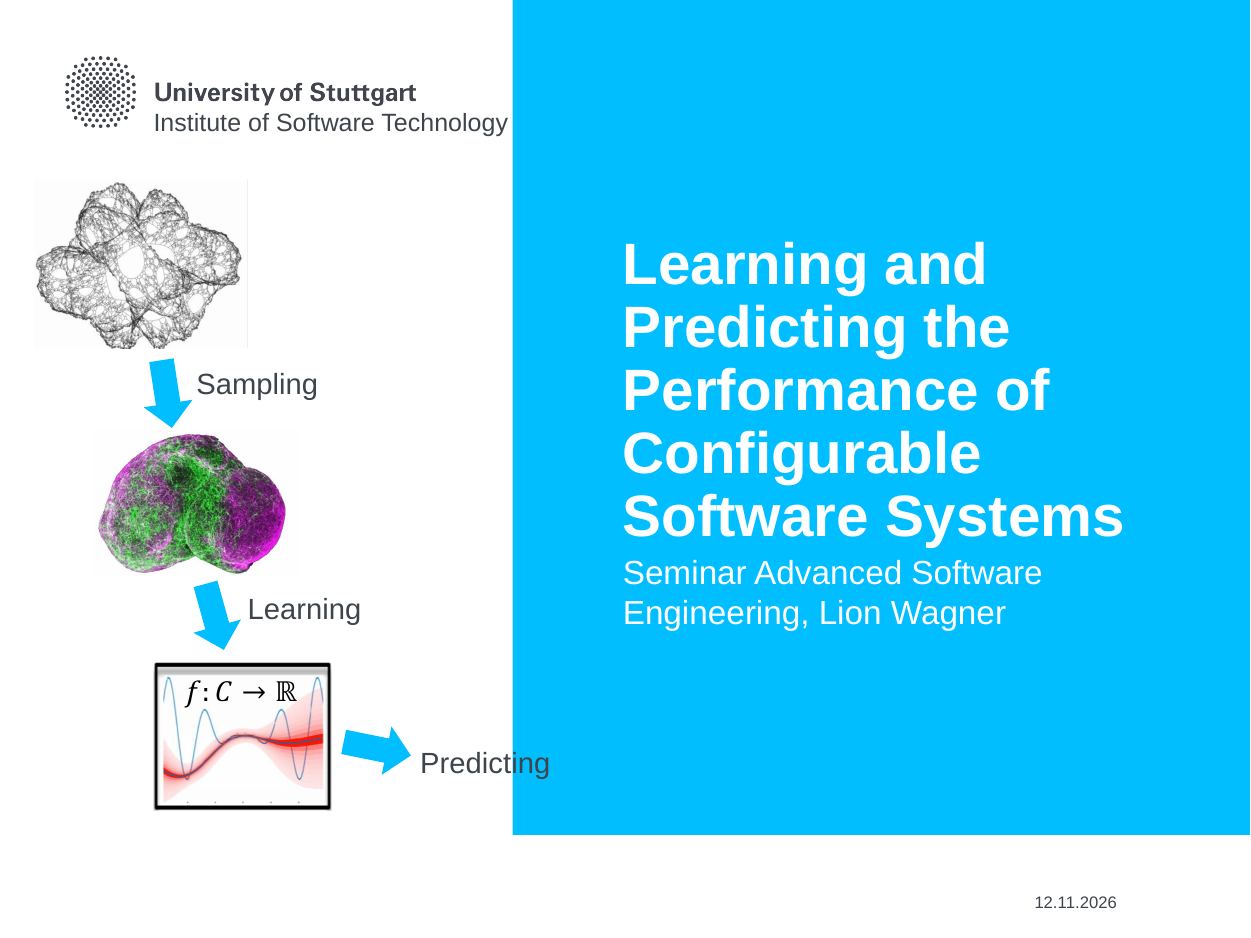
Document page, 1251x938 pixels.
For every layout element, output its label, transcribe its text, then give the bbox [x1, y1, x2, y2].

picture [153, 662, 333, 812]
text_box [340, 723, 413, 778]
picture [93, 429, 299, 575]
list Institute of Software Technology [153, 106, 641, 186]
text_box Predicting [420, 737, 557, 780]
title + [512, 0, 1250, 835]
text_box 04.07.2019 [1022, 888, 1174, 922]
picture [33, 179, 248, 349]
text_box [190, 579, 244, 652]
picture [65, 56, 416, 128]
text_box Learning [247, 583, 362, 626]
list Learning and Predicting the Performance of Configurable Software Systems [622, 234, 1197, 570]
text_box [141, 357, 195, 429]
text_box Sampling [196, 357, 319, 400]
subtitle Seminar Advanced Software Engineering, Lion Wagner [622, 570, 1197, 626]
